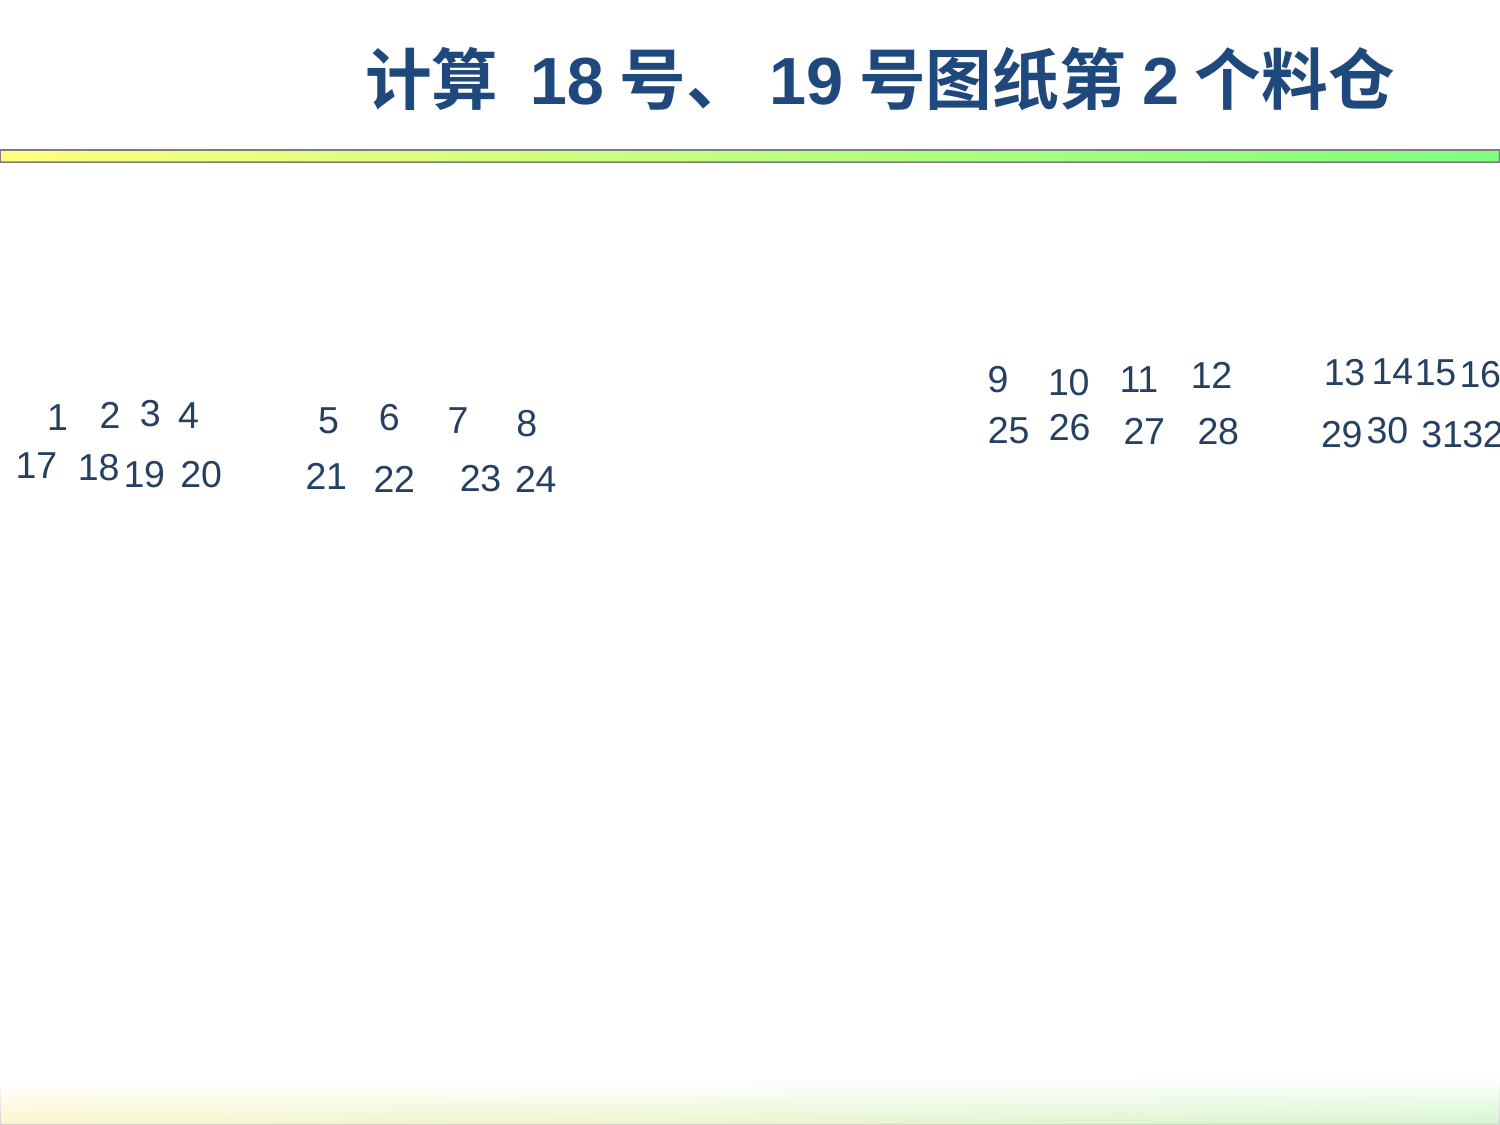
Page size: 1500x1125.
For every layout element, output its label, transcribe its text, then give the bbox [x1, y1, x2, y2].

text_box 6 [364, 385, 507, 446]
text_box 16 [1444, 342, 1500, 402]
text_box 5 [303, 388, 341, 444]
text_box 2 [84, 384, 124, 435]
list 计算 18号、19号图纸第2个料仓 [349, 14, 1451, 142]
text_box 8 [501, 391, 605, 452]
text_box 4 [163, 384, 201, 442]
text_box 31 [1406, 402, 1447, 463]
text_box 12 [1176, 343, 1288, 404]
text_box 20 [165, 442, 261, 503]
text_box 11 [1104, 347, 1178, 408]
text_box 27 [1108, 400, 1182, 460]
text_box 21 [290, 444, 367, 505]
text_box 17 [0, 433, 77, 494]
text_box 32 [1447, 402, 1500, 463]
text_box 7 [432, 388, 548, 447]
text_box 13 [1309, 340, 1356, 401]
text_box 1 [32, 385, 70, 433]
text_box 15 [1400, 340, 1477, 401]
text_box 30 [1351, 398, 1431, 459]
text_box 3 [124, 381, 163, 442]
text_box 24 [500, 447, 577, 508]
text_box 22 [358, 447, 449, 508]
text_box 29 [1306, 402, 1394, 463]
text_box 26 [1034, 395, 1108, 456]
text_box 18 [63, 435, 124, 496]
text_box 10 [1033, 350, 1104, 410]
text_box 25 [973, 398, 1054, 459]
text_box 23 [444, 446, 521, 507]
text_box 19 [108, 442, 165, 503]
text_box 28 [1182, 399, 1271, 460]
text_box 14 [1356, 339, 1430, 398]
text_box 9 [972, 347, 1084, 408]
